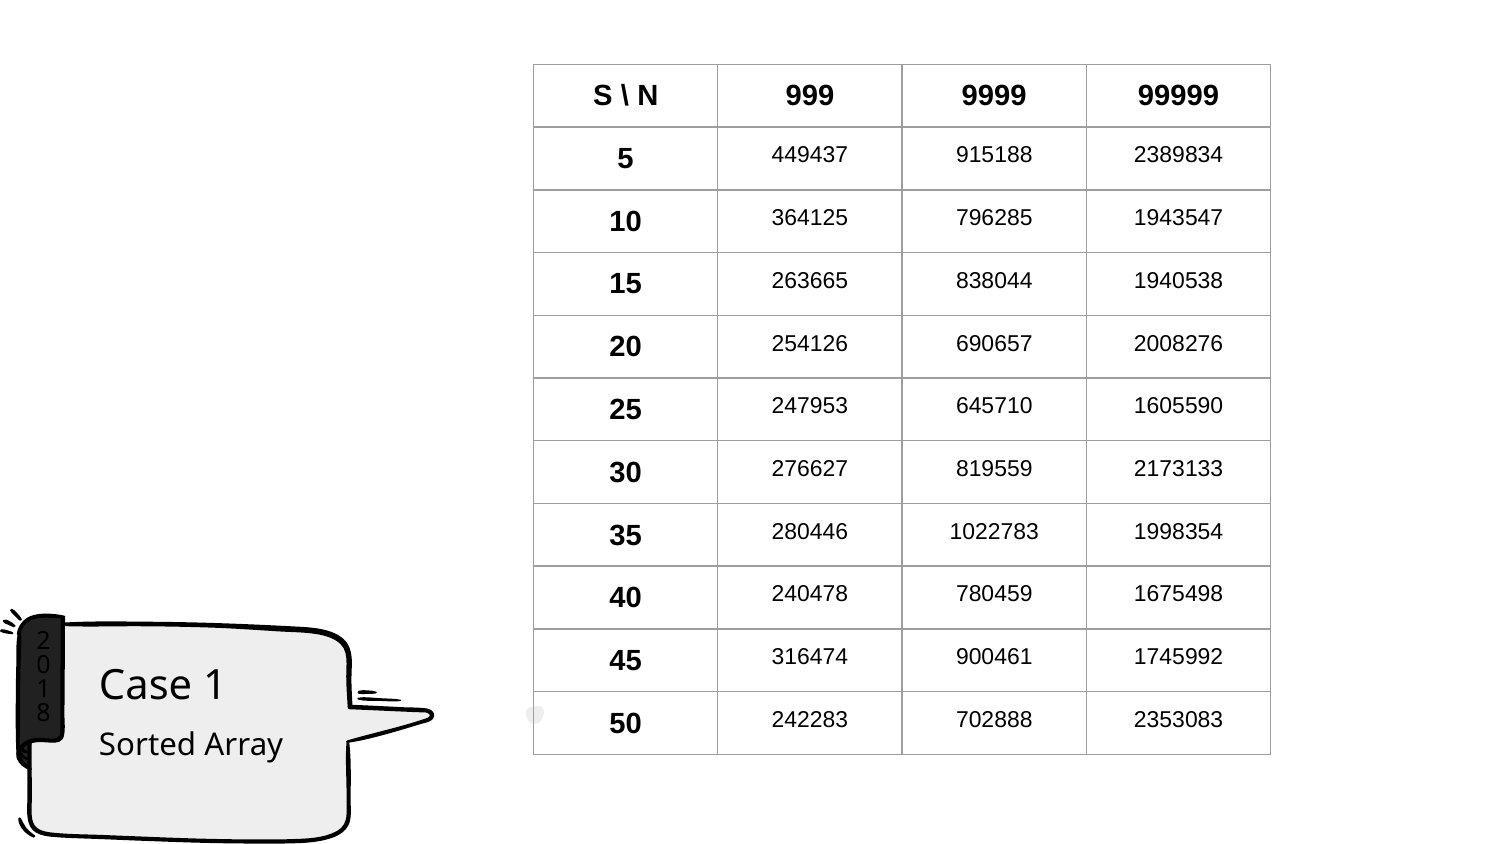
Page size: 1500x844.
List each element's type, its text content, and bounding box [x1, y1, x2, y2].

table_cell 45 [552, 630, 717, 691]
table_cell 900461 [903, 630, 1086, 691]
table_cell 780459 [903, 567, 1086, 628]
table_cell 1675498 [1087, 567, 1270, 628]
table_cell 702888 [903, 692, 1086, 754]
table_cell 316474 [718, 630, 901, 691]
table_cell 240478 [718, 567, 901, 628]
table_cell 276627 [718, 441, 901, 503]
table_cell 2008276 [1087, 316, 1270, 377]
table_cell 10 [534, 191, 717, 252]
table_cell 2389834 [1087, 128, 1270, 189]
table_cell 1745992 [1087, 630, 1270, 691]
table_cell 838044 [903, 253, 1086, 315]
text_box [0, 608, 549, 844]
table_cell 819559 [903, 441, 1086, 503]
table_cell 1022783 [903, 504, 1086, 565]
table_cell 1943547 [1087, 191, 1270, 252]
table_cell 1940538 [1087, 253, 1270, 315]
table_cell 40 [534, 567, 717, 628]
table_cell 35 [534, 504, 717, 565]
table_cell 242283 [718, 692, 901, 754]
table_cell 1605590 [1087, 379, 1270, 440]
table_cell 247953 [718, 379, 901, 440]
table_cell 449437 [718, 128, 901, 189]
table_cell 915188 [903, 128, 1086, 189]
table_cell 645710 [903, 379, 1086, 440]
table_header S \ N [534, 65, 717, 126]
table_cell 280446 [718, 504, 901, 565]
table_cell 254126 [718, 316, 901, 377]
table_header 999 [718, 65, 901, 126]
table_header 99999 [1087, 65, 1270, 126]
table_cell 30 [534, 441, 717, 503]
table_cell 15 [534, 253, 717, 315]
table_cell 5 [534, 128, 717, 189]
table_cell 364125 [718, 191, 901, 252]
table_header 9999 [903, 65, 1086, 126]
table_cell 20 [534, 316, 717, 377]
table_cell 2173133 [1087, 441, 1270, 503]
table_cell 796285 [903, 191, 1086, 252]
table_cell 50 [552, 692, 717, 754]
table_cell 690657 [903, 316, 1086, 377]
table_cell 263665 [718, 253, 901, 315]
table_cell 25 [534, 379, 717, 440]
table_cell 1998354 [1087, 504, 1270, 565]
table_cell 2353083 [1087, 692, 1270, 754]
